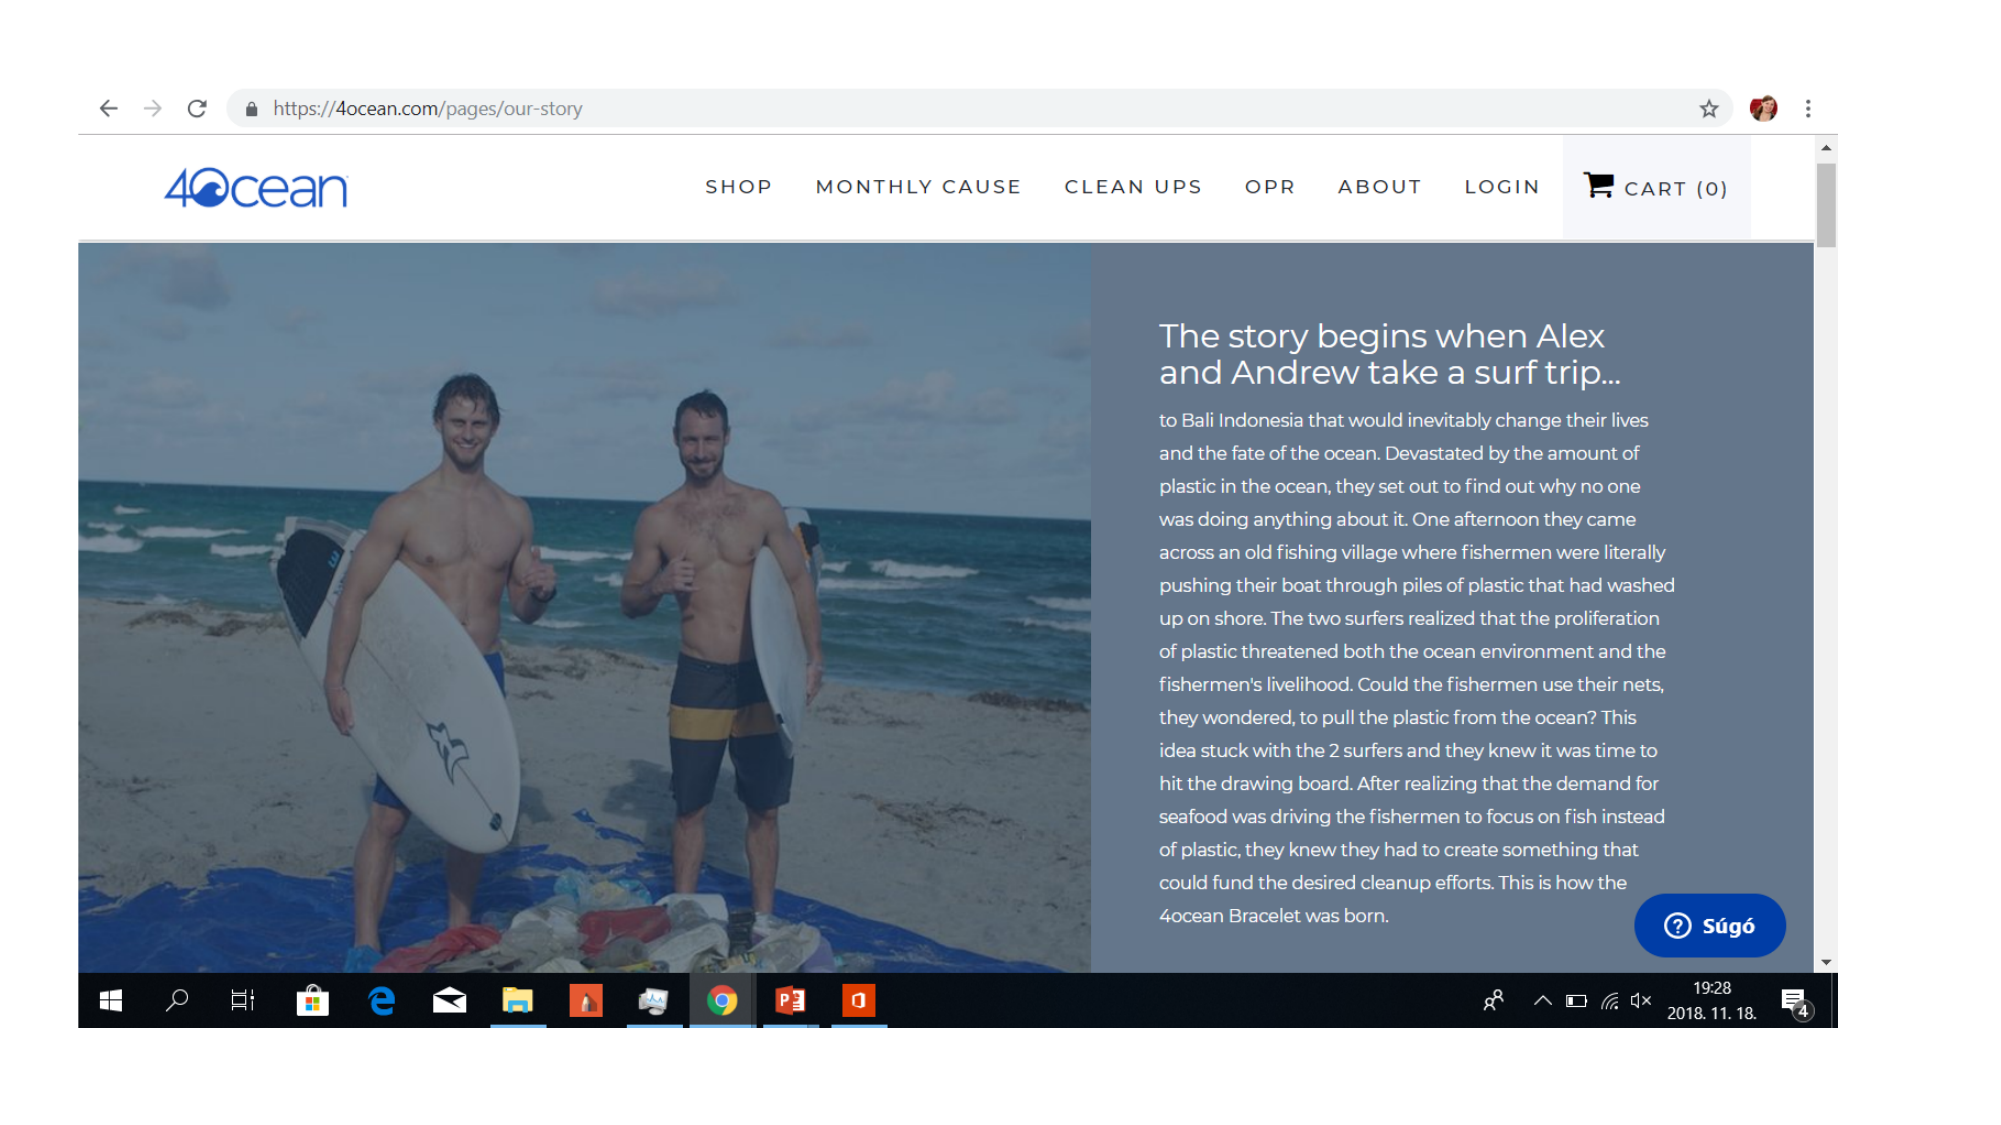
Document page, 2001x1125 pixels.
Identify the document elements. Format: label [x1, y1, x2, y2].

picture [78, 85, 1839, 1028]
